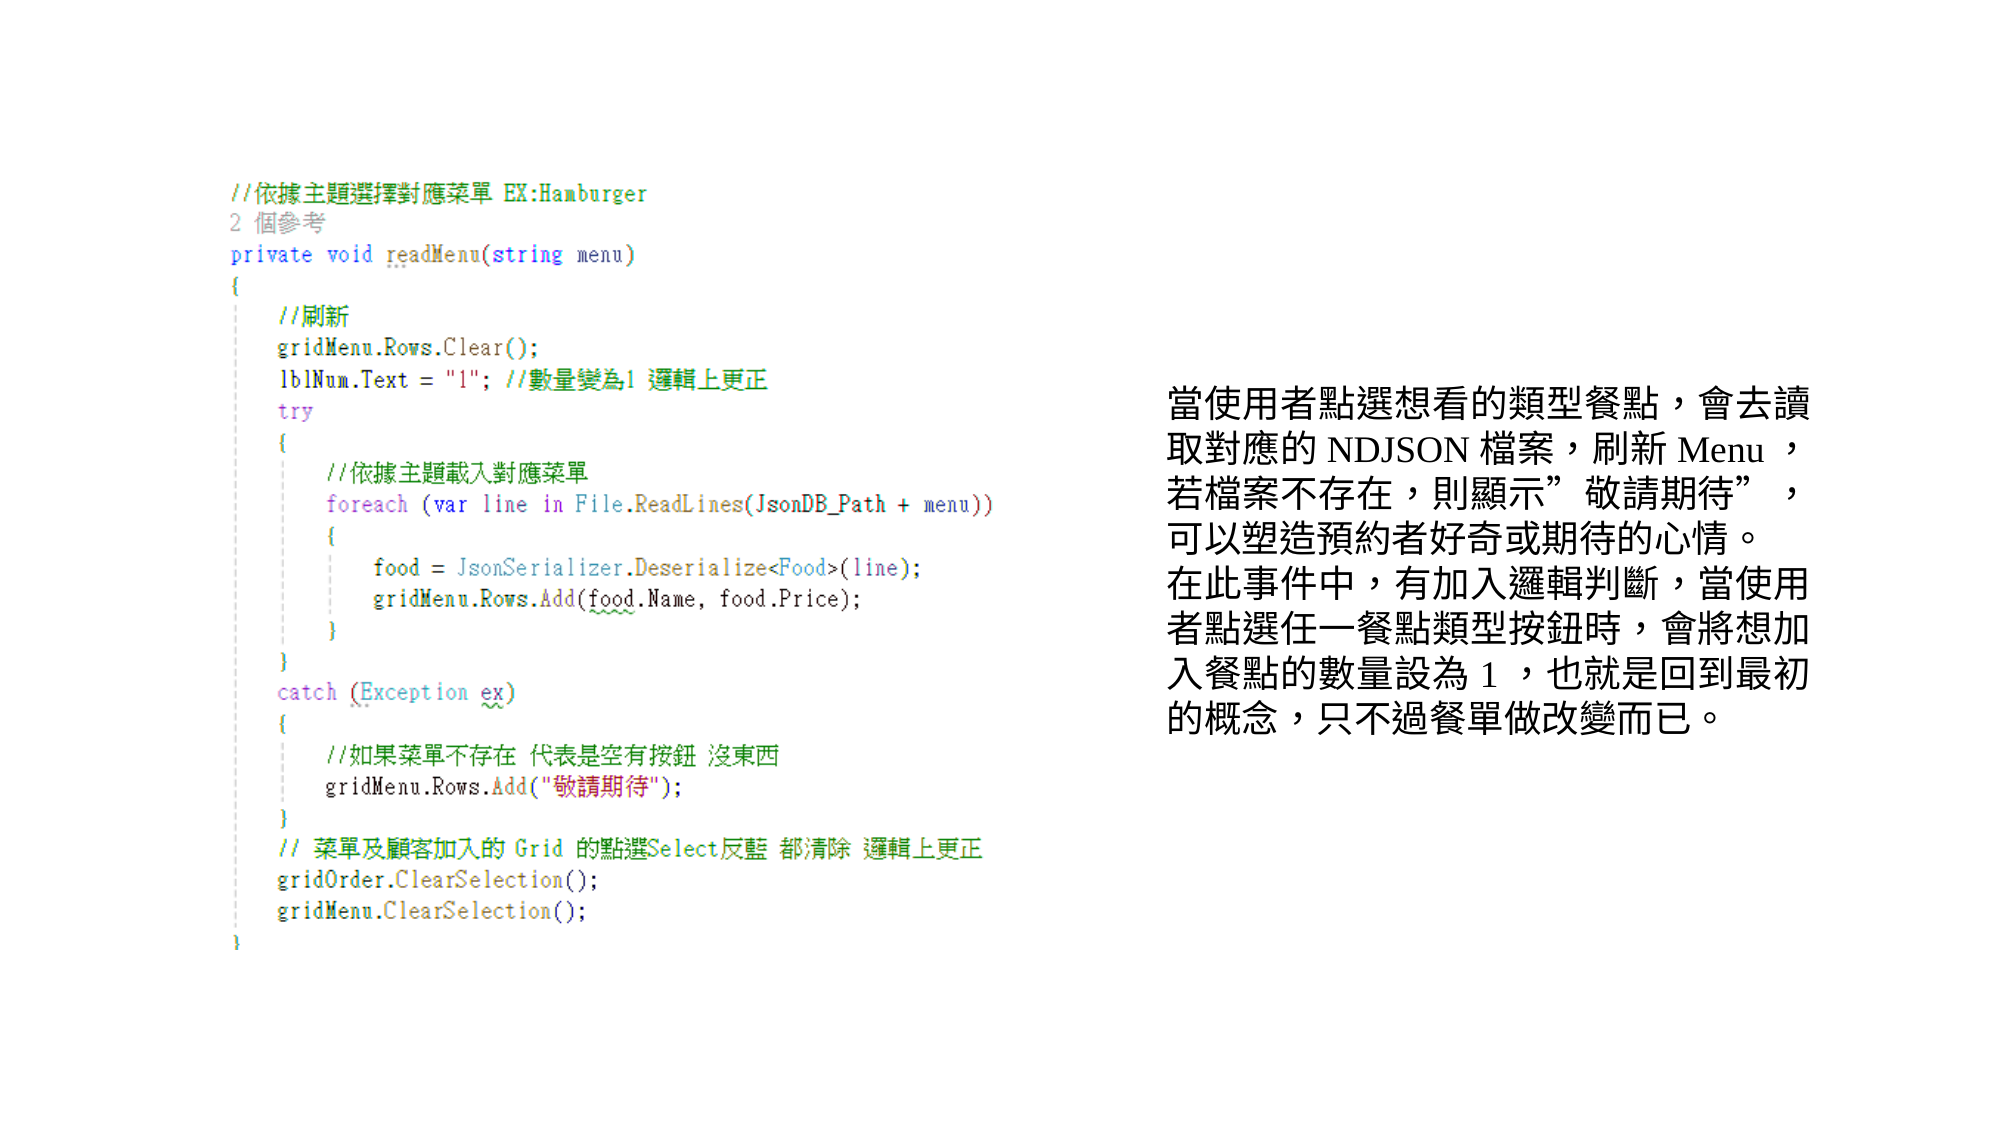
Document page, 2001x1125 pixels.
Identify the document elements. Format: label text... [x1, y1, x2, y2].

text_box 當使用者點選想看的類型餐點，會去讀取對應的NDJSON檔案，刷新Menu，若檔案不存在，則顯示”敬請期待”，可以塑造預約者好奇或期待的心情。 在此事件中，有加入邏輯判斷，當使用者點選任一餐點類型按鈕時，會將想加入餐點的數量設為1，也就是回到最初的概念，只不過餐單做改變而已。 [1151, 373, 1827, 748]
picture [221, 175, 1121, 950]
